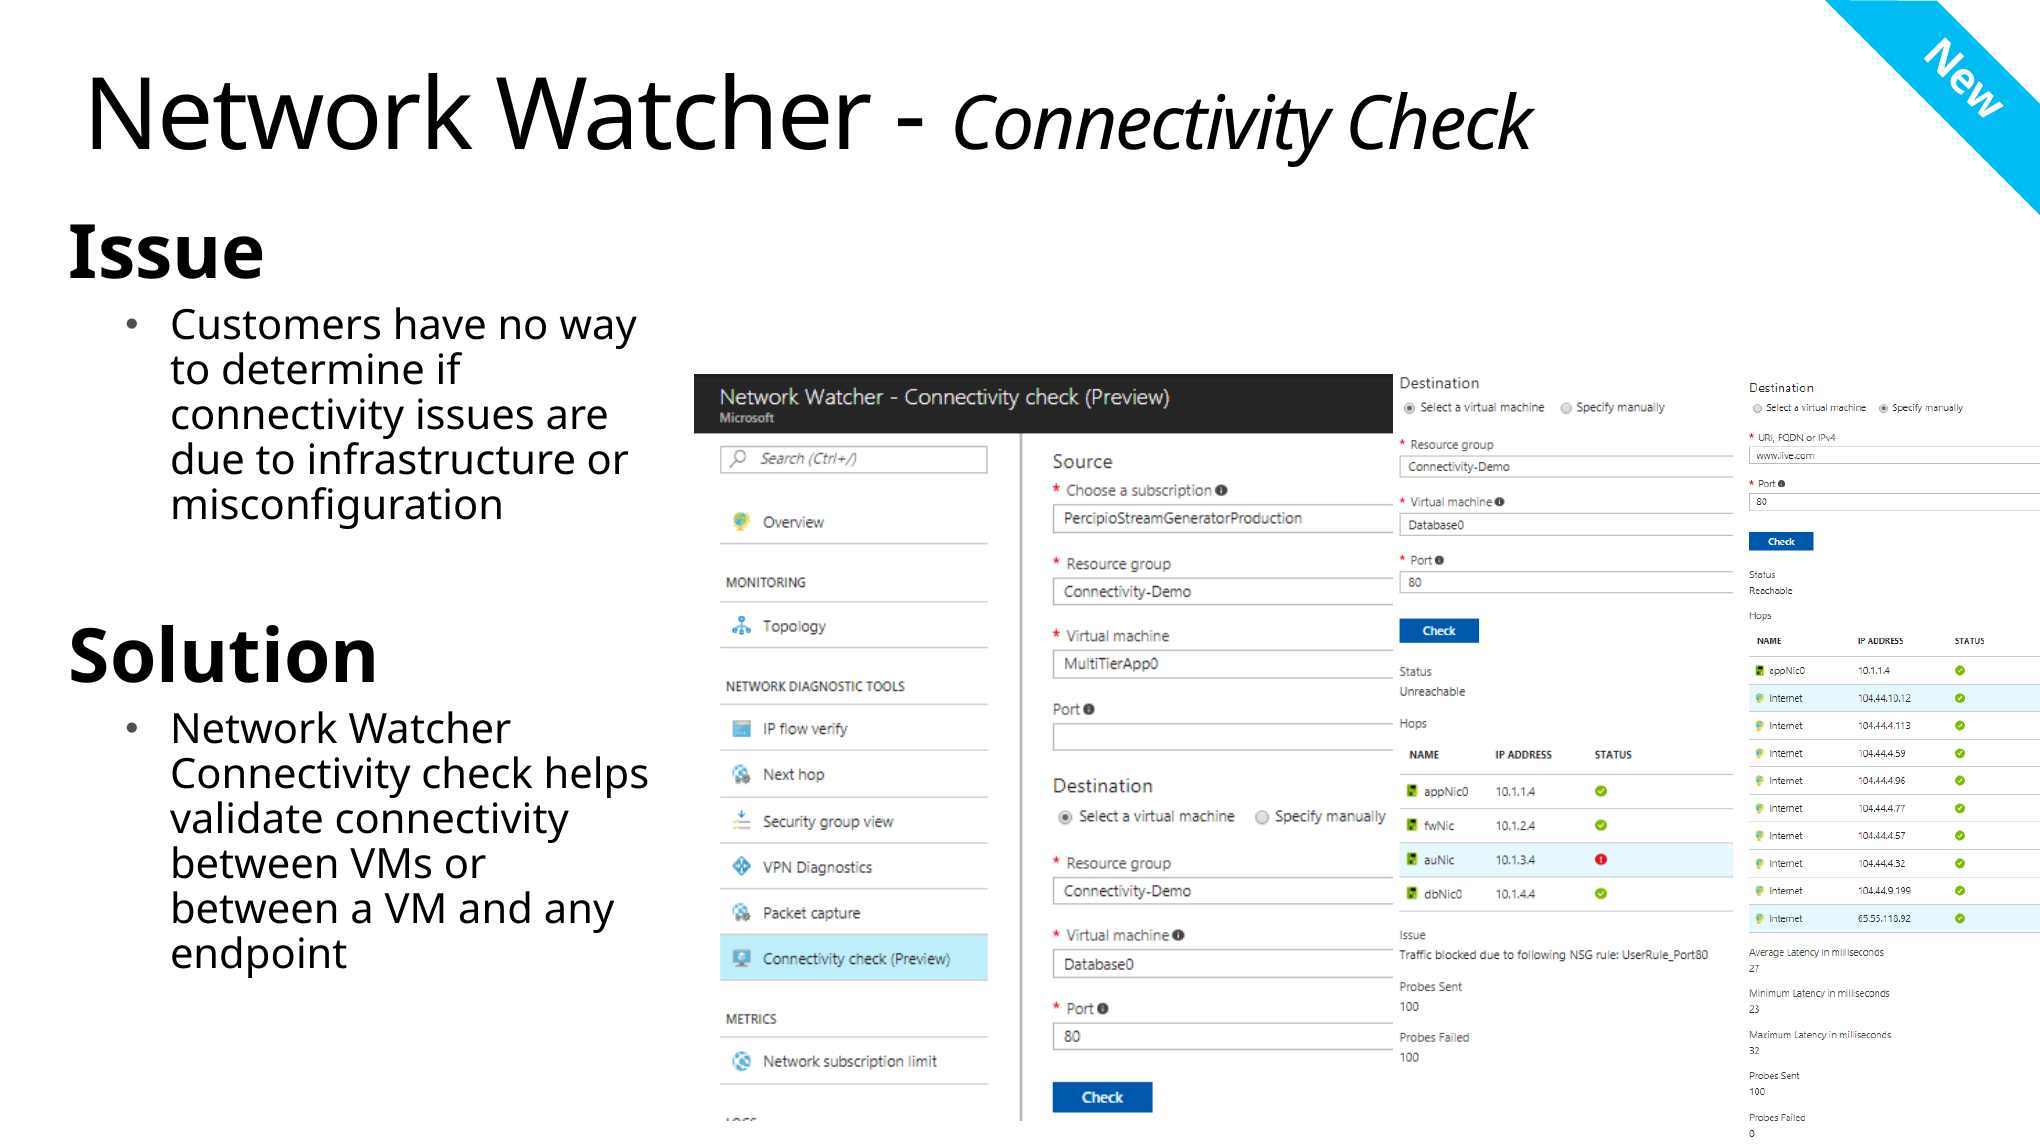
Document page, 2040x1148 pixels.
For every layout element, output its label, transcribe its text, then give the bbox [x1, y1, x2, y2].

title Network Watcher - Connectivity Check [60, 48, 1980, 172]
text_box [45, 172, 1995, 324]
list Issue Customers have no way to determine if connectivity issues are due to infrastructure or misconfiguration Solution Network Watcher Connectivity check helps validate connectivity between VMs or between a VM and any endpoint [45, 324, 679, 1122]
picture [694, 373, 2040, 1148]
text_box New [1825, 0, 2040, 216]
